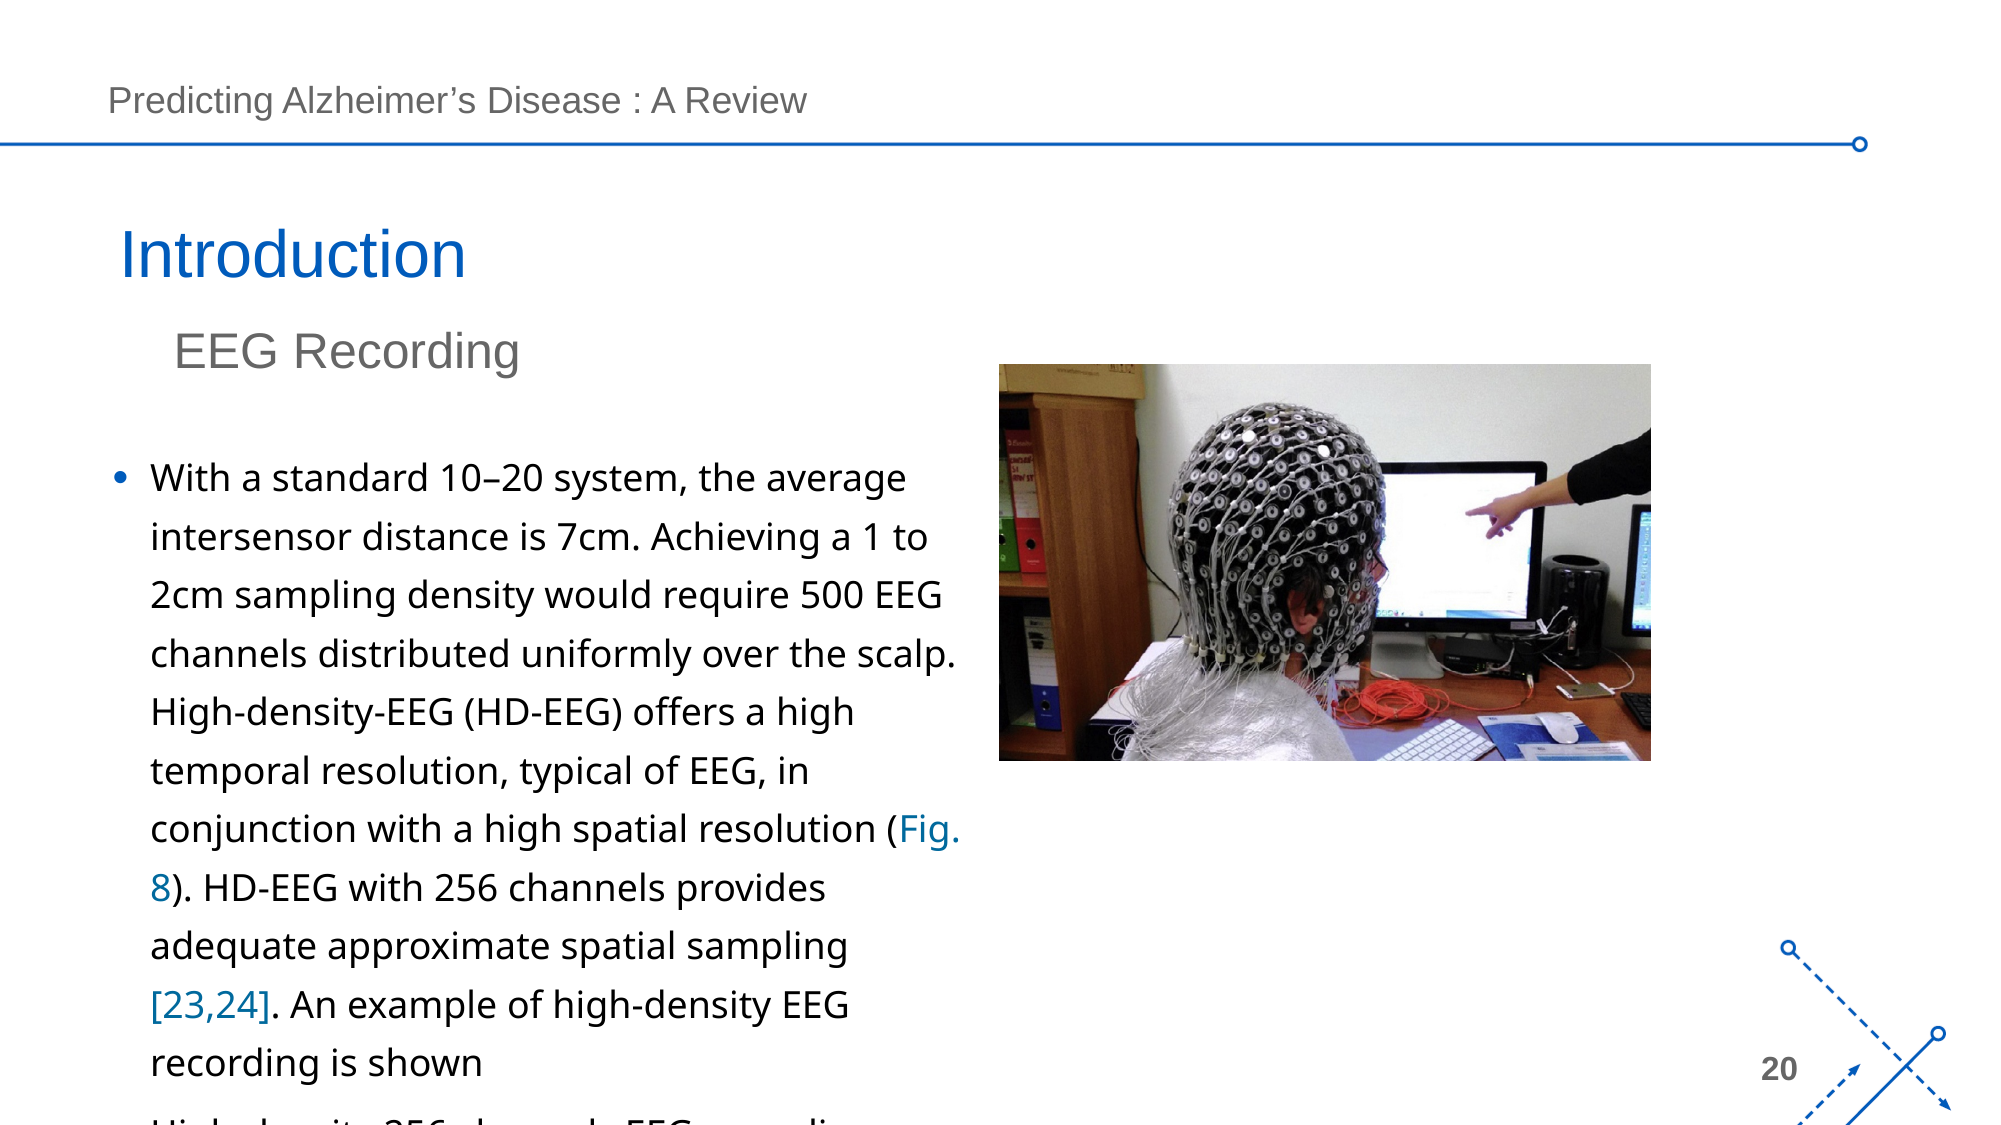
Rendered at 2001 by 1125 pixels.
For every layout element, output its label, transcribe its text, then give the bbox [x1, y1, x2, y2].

list With a standard 10–20 system, the average intersensor distance is 7cm. Achieving a 1 to 2cm sampling density would require 500 EEG channels distributed uniformly over the scalp. High-density-EEG (HD-EEG) offers a high temporal resolution, typical of EEG, in conjunction with a high spatial resolution (Fig. 8). HD-EEG with 256 channels provides adequate approximate spatial sampling [23,24]. An example of high-density EEG recording is shown High-density 256 channels EEG recording system [97, 433, 1000, 1013]
picture [0, 0, 2001, 1125]
title Introduction [104, 211, 1665, 299]
text_box EEG Recording [158, 317, 1665, 387]
